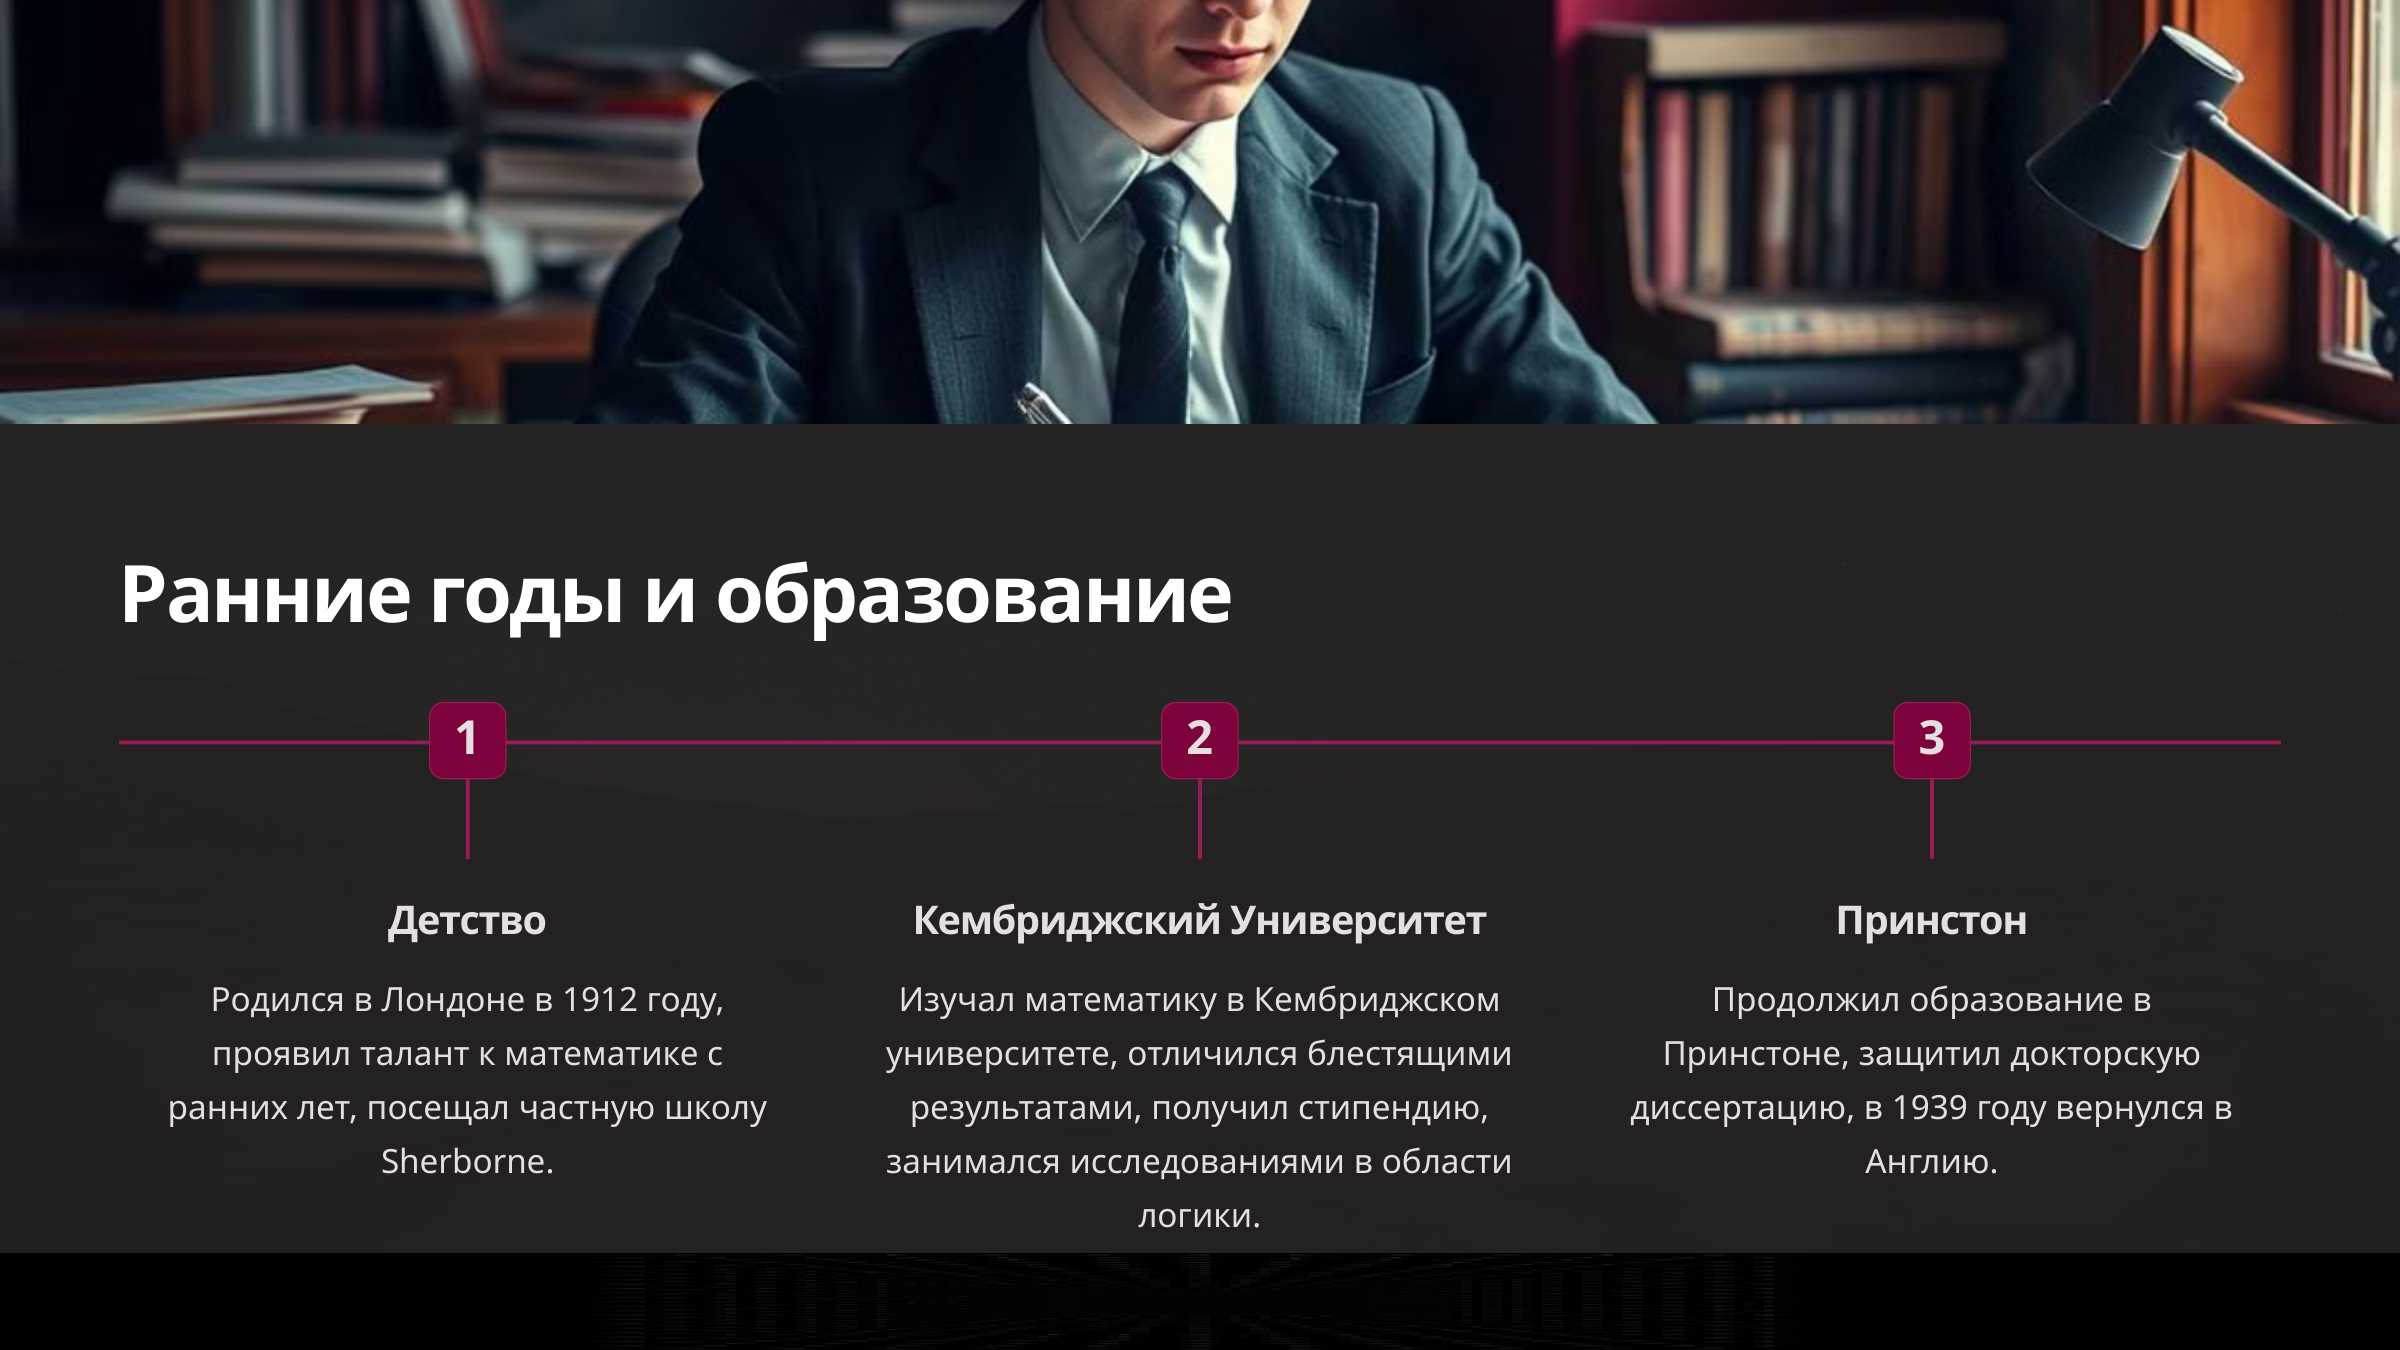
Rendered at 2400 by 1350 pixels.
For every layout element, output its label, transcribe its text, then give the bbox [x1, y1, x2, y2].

text_box 3 [1918, 716, 1946, 765]
text_box Детство [268, 893, 668, 944]
text_box [118, 740, 429, 745]
text_box [1930, 779, 1934, 860]
text_box [506, 740, 1161, 745]
text_box Принстон [1732, 893, 2132, 944]
text_box 2 [1186, 716, 1214, 765]
text_box [1893, 702, 1971, 779]
picture [0, 0, 2400, 424]
text_box [1161, 702, 1239, 779]
text_box Родился в Лондоне в 1912 году, проявил талант к математике с ранних лет, посещал частную школу Sherborne. [152, 963, 784, 1181]
text_box [465, 779, 470, 860]
text_box Изучал математику в Кембриджском университете, отличился блестящими результатами, получил стипендию, занимался исследованиями в области логики. [884, 963, 1516, 1235]
text_box 1 [458, 716, 477, 765]
text_box [429, 702, 506, 779]
text_box [1198, 779, 1202, 860]
text_box Ранние годы и образование [118, 539, 1167, 639]
text_box [1971, 740, 2282, 745]
picture [0, 1253, 2400, 1350]
text_box [1239, 740, 1893, 745]
text_box Кембриджский Университет [933, 893, 1467, 944]
text_box Продолжил образование в Принстоне, защитил докторскую диссертацию, в 1939 году вернулся в Англию. [1616, 963, 2248, 1127]
